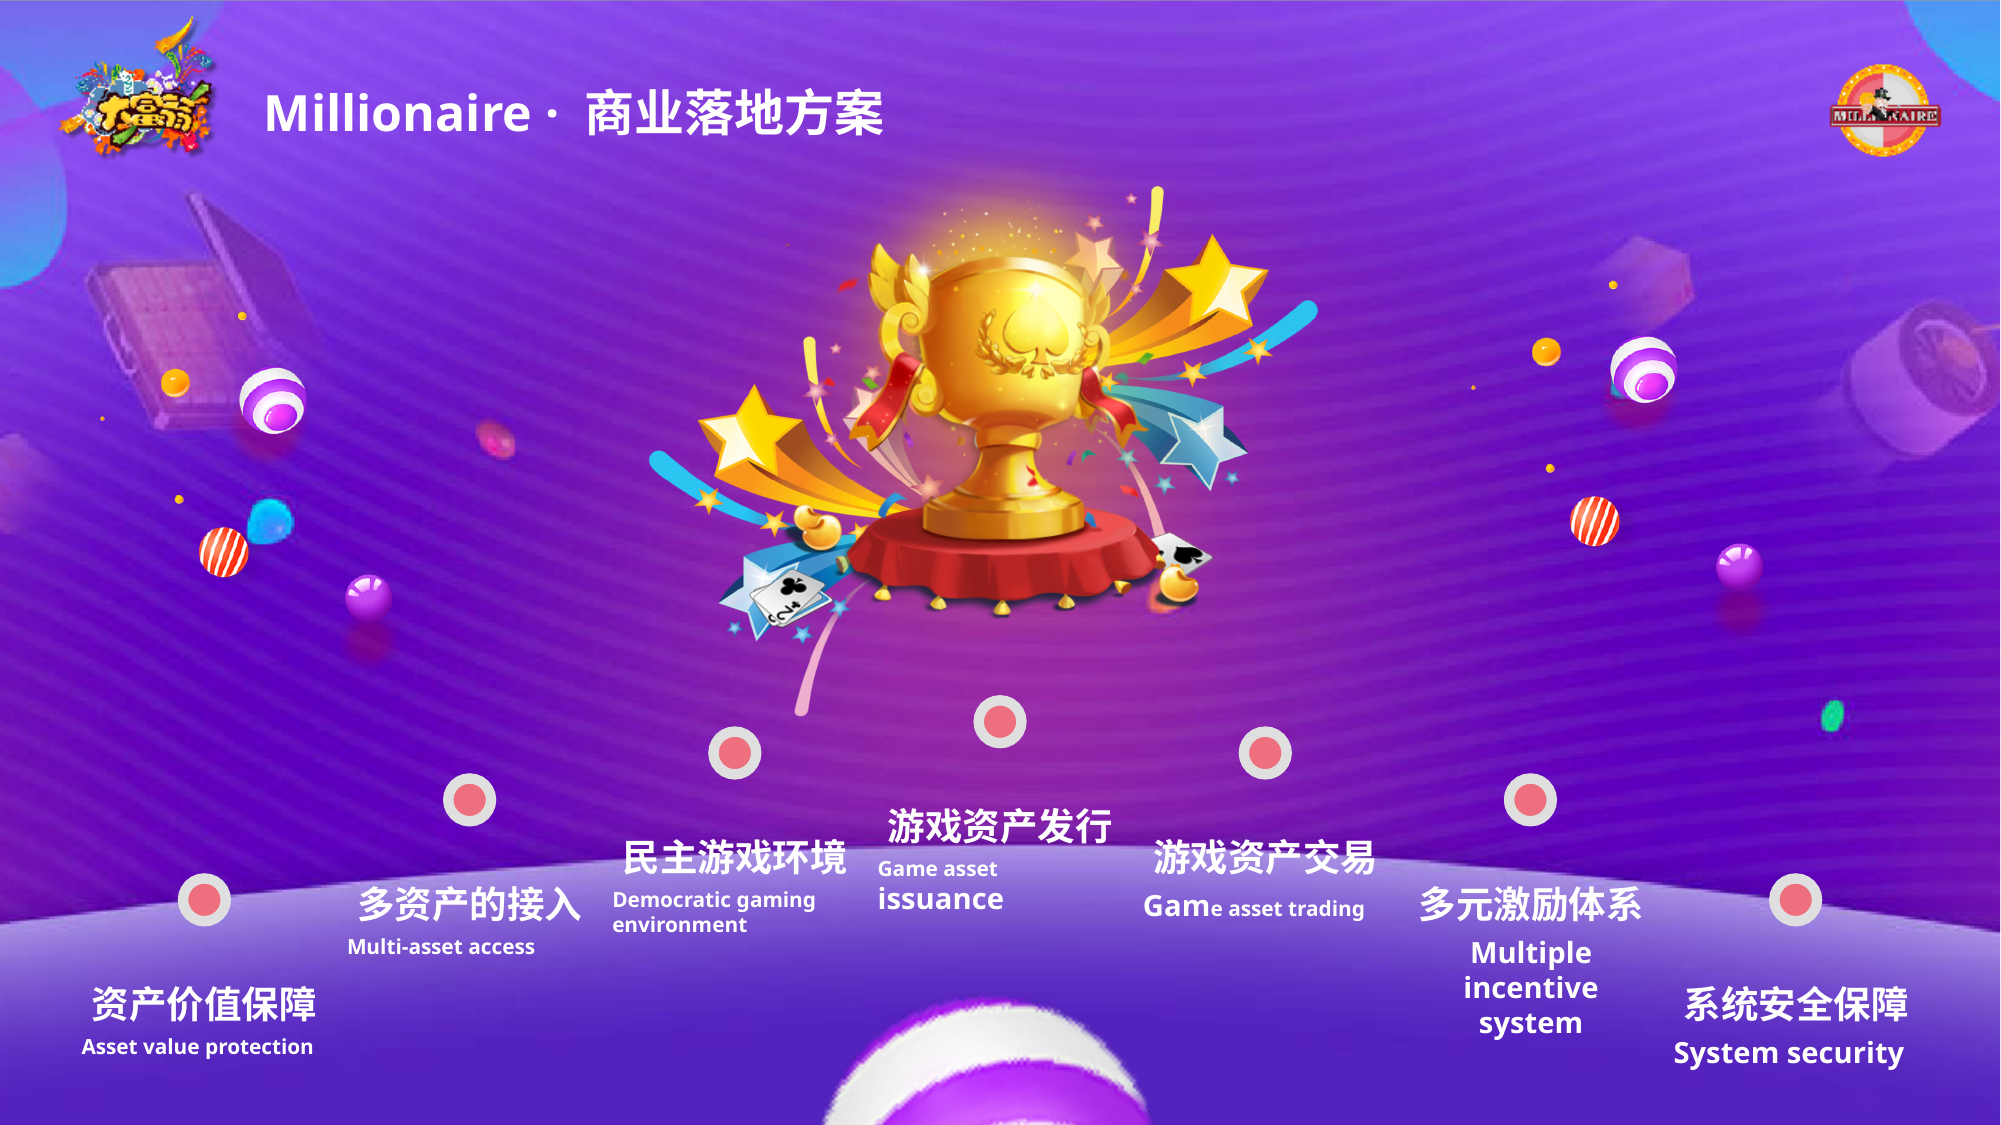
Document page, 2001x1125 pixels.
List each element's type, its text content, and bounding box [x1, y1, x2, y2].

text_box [829, 700, 1171, 917]
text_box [299, 816, 641, 995]
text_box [564, 731, 906, 949]
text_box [1360, 778, 1702, 995]
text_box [1095, 731, 1436, 949]
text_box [34, 878, 375, 1095]
picture [0, 0, 2001, 1125]
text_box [634, 74, 1344, 683]
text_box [1625, 878, 1967, 1095]
text_box Millionaire · 商业落地方案 [428, 73, 656, 149]
text_box Millionaire · 商业落地方案 [248, 73, 401, 149]
